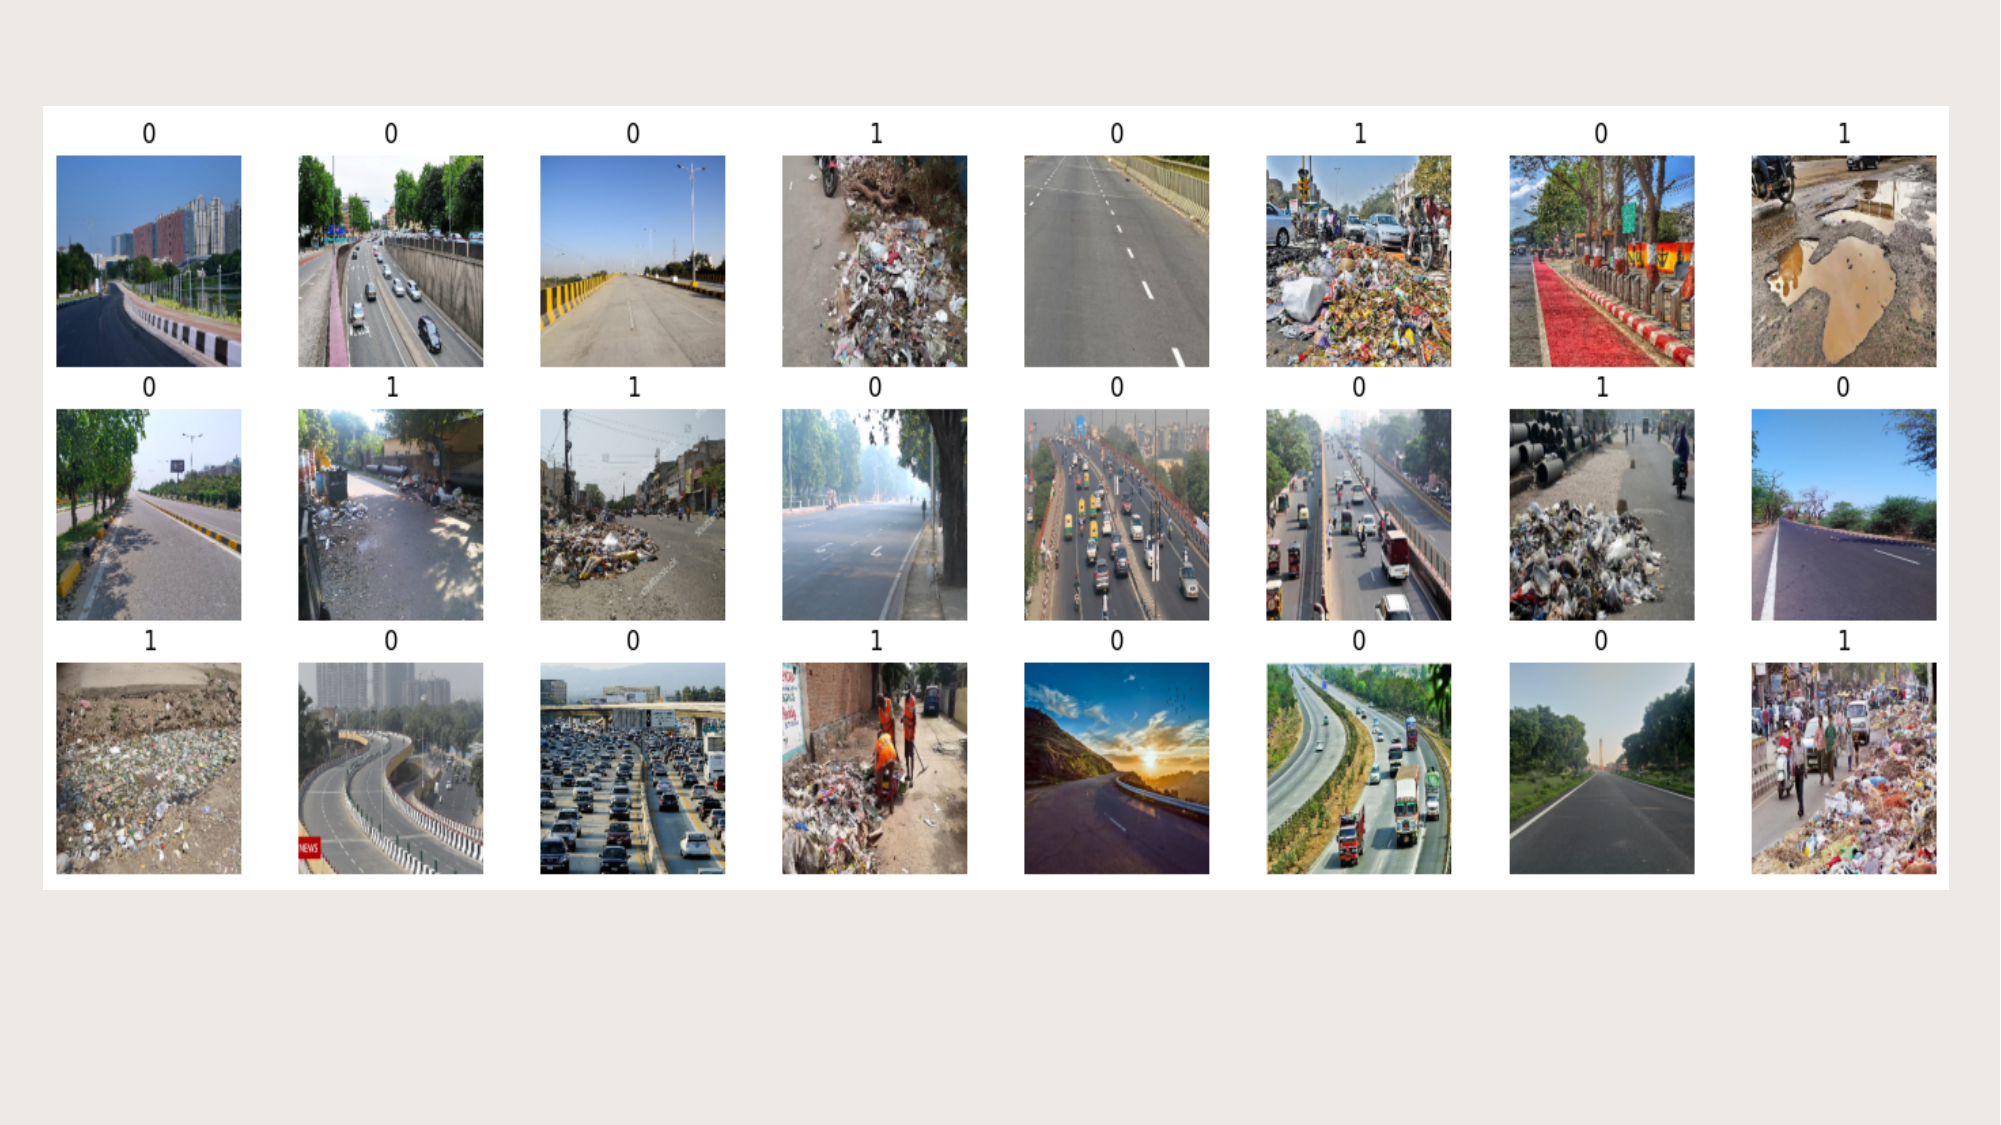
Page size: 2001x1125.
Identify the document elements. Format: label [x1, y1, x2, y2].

list [43, 106, 1949, 890]
